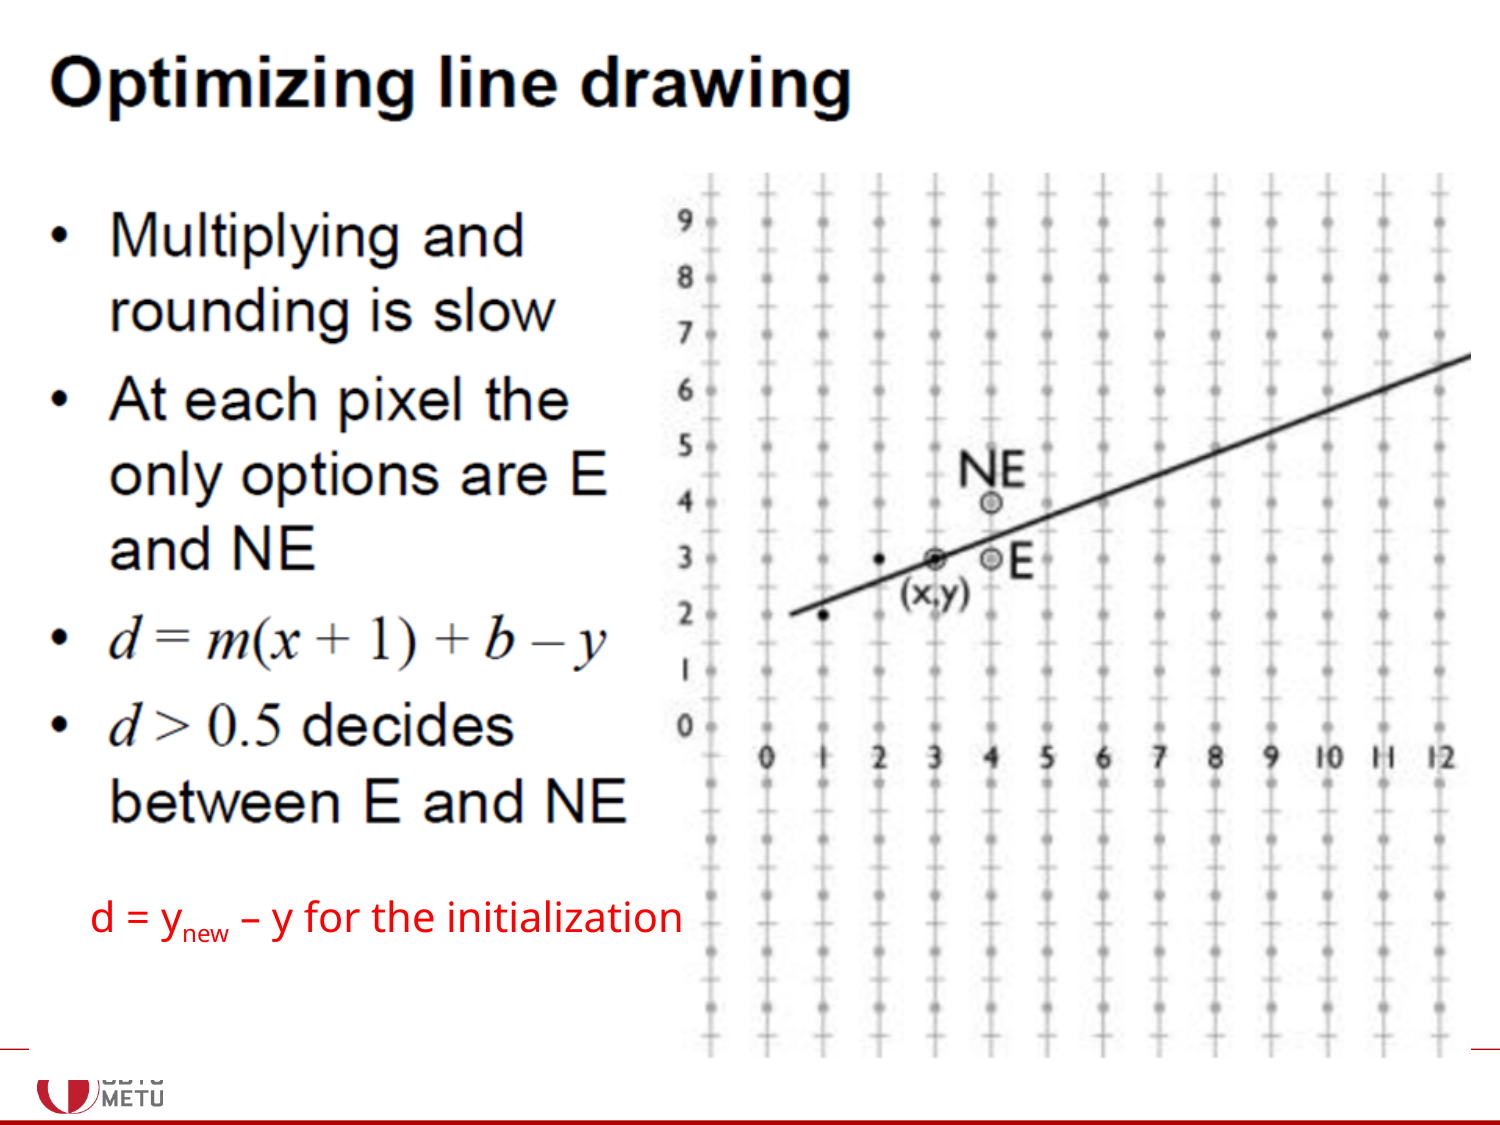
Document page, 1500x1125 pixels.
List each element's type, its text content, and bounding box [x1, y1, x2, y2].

picture [29, 45, 1471, 1114]
text_box d = ynew – y for the initialization [74, 1088, 1113, 1113]
